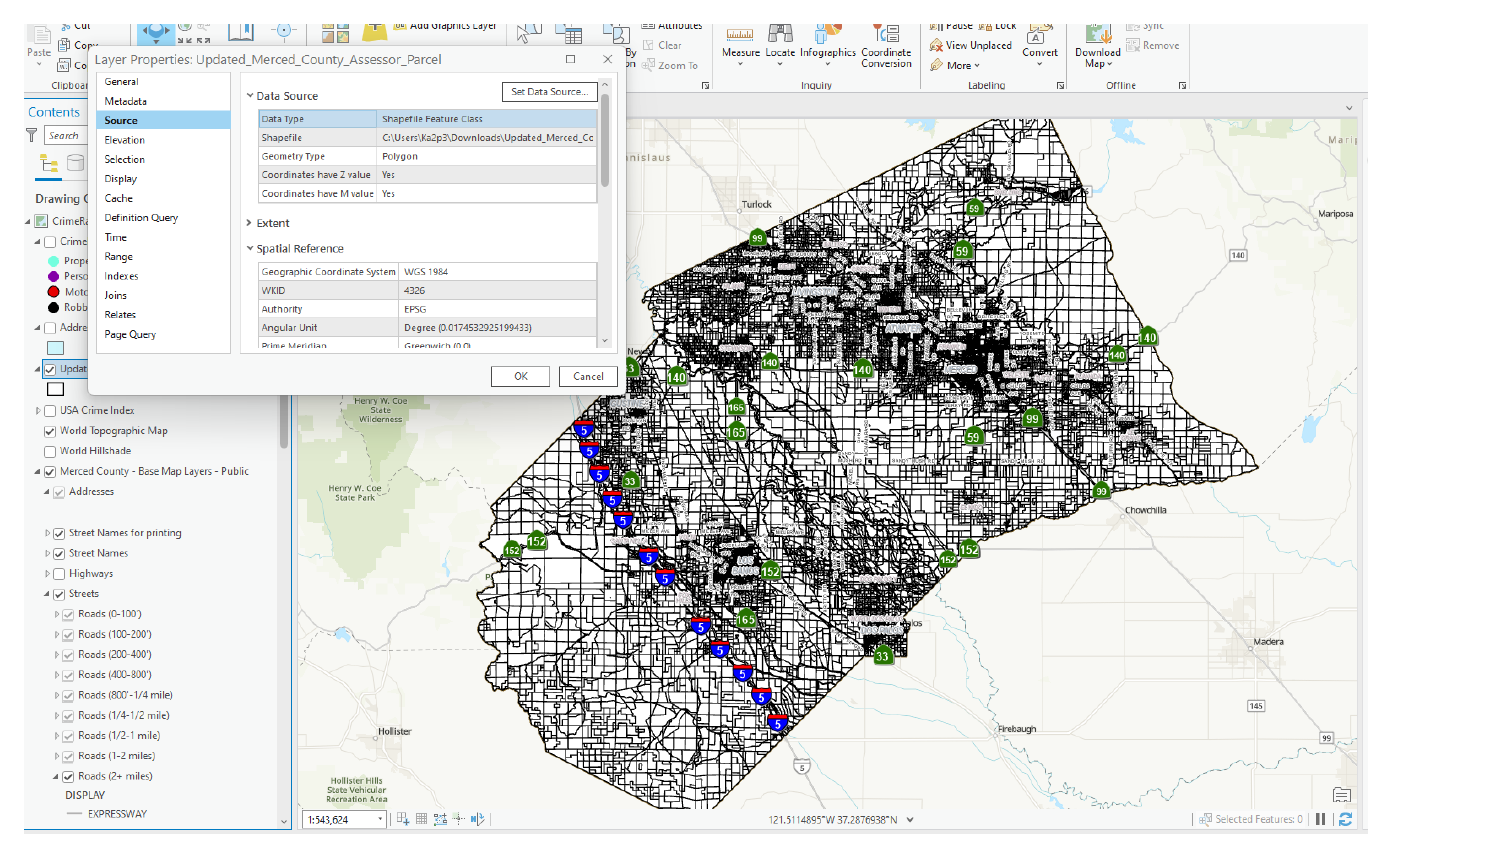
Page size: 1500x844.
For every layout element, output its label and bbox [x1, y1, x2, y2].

picture [24, 24, 1368, 834]
